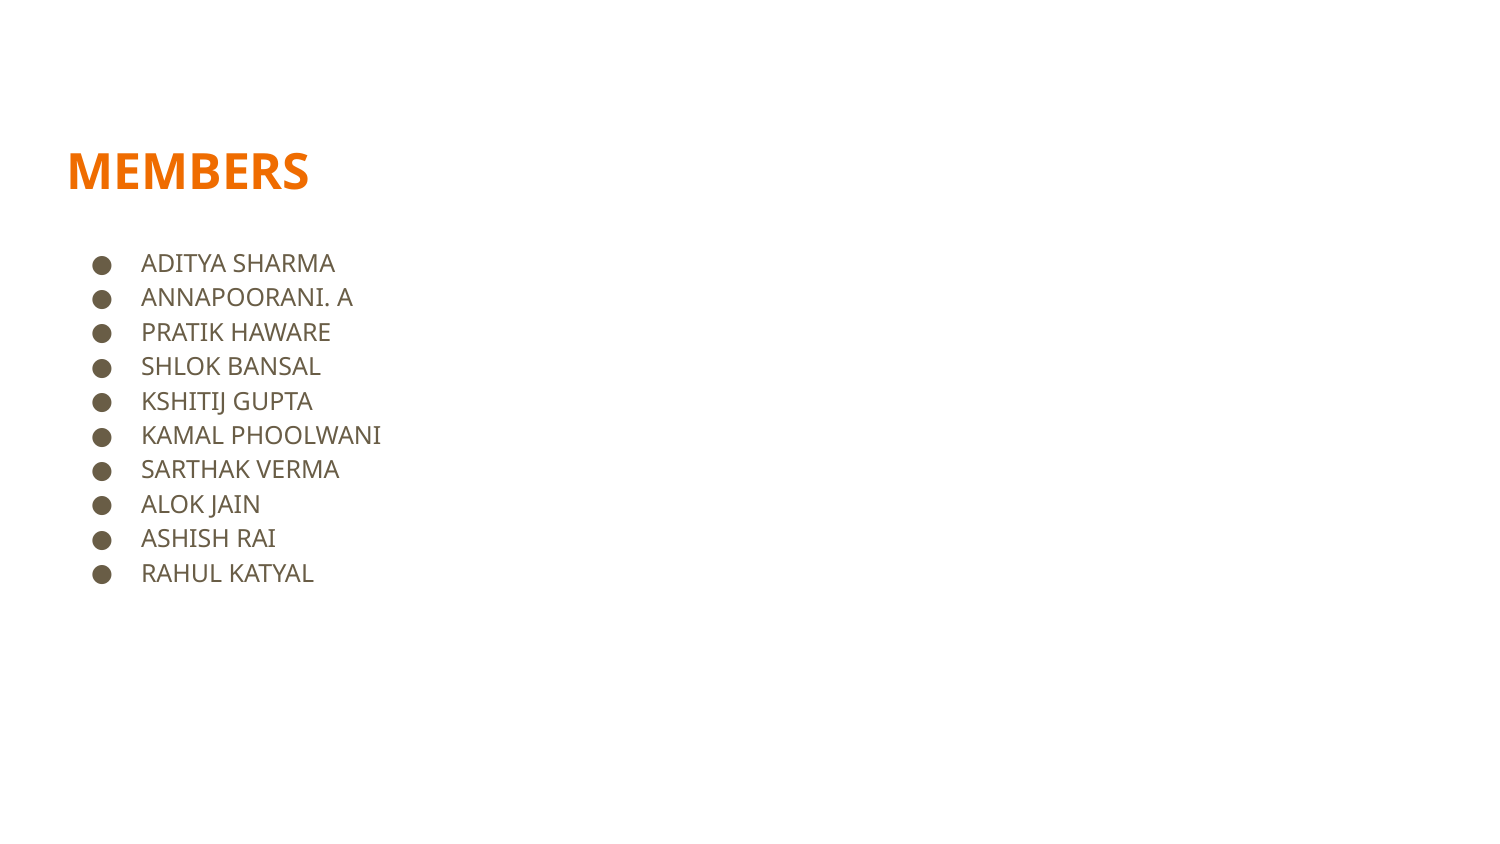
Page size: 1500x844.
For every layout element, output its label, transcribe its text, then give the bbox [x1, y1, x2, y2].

title MEMBERS [51, 91, 512, 216]
list ADITYA SHARMA ANNAPOORANI. A PRATIK HAWARE SHLOK BANSAL KSHITIJ GUPTA KAMAL PHOOLWANI SARTHAK VERMA ALOK JAIN ASHISH RAI RAHUL KATYAL [51, 227, 512, 750]
